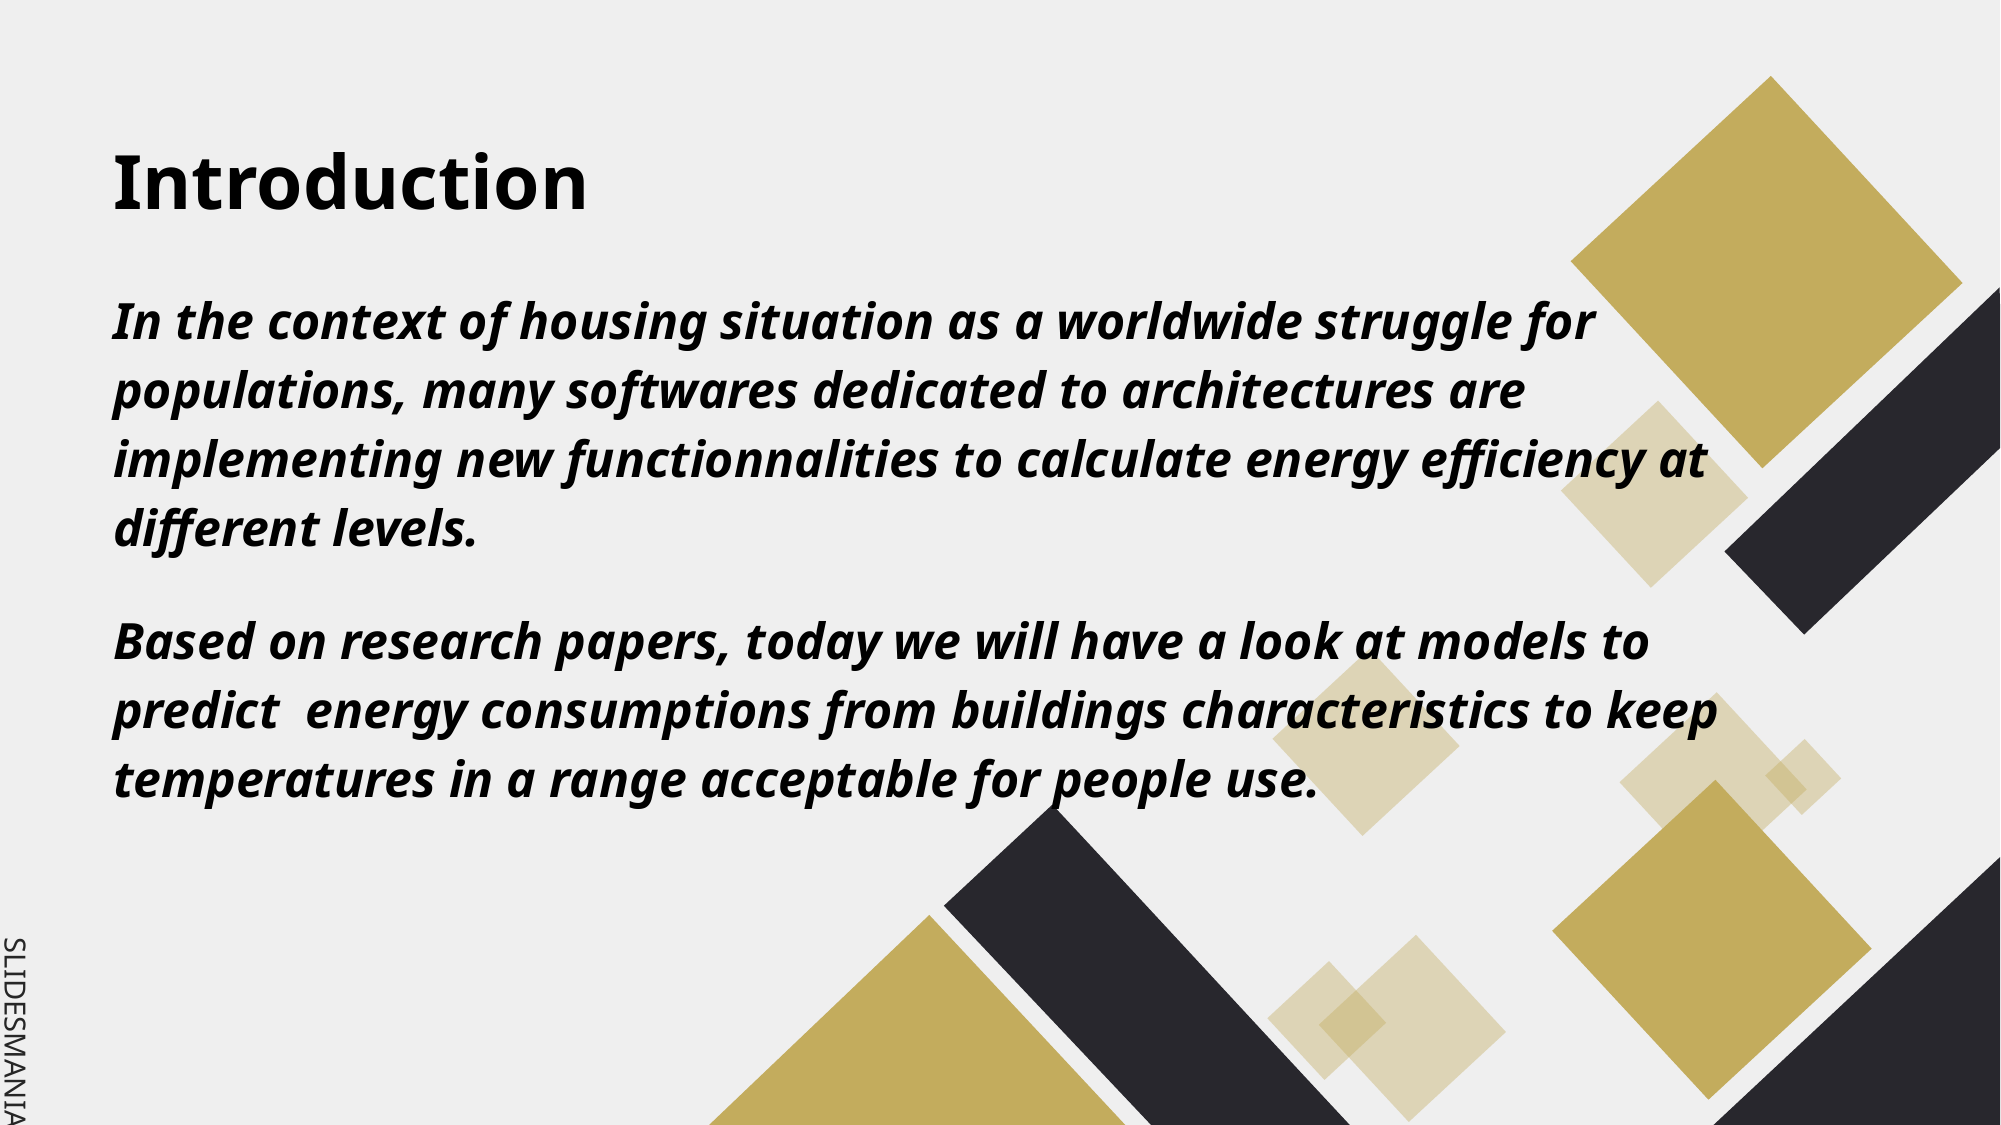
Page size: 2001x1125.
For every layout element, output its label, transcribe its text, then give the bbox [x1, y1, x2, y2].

list In the context of housing situation as a worldwide struggle for populations, many softwares dedicated to architectures are implementing new functionnalities to calculate energy efficiency at different levels. Based on research papers, today we will have a look at models to predict energy consumptions from buildings characteristics to keep temperatures in a range acceptable for people use. [93, 260, 1805, 755]
title Introduction [93, 79, 1784, 245]
